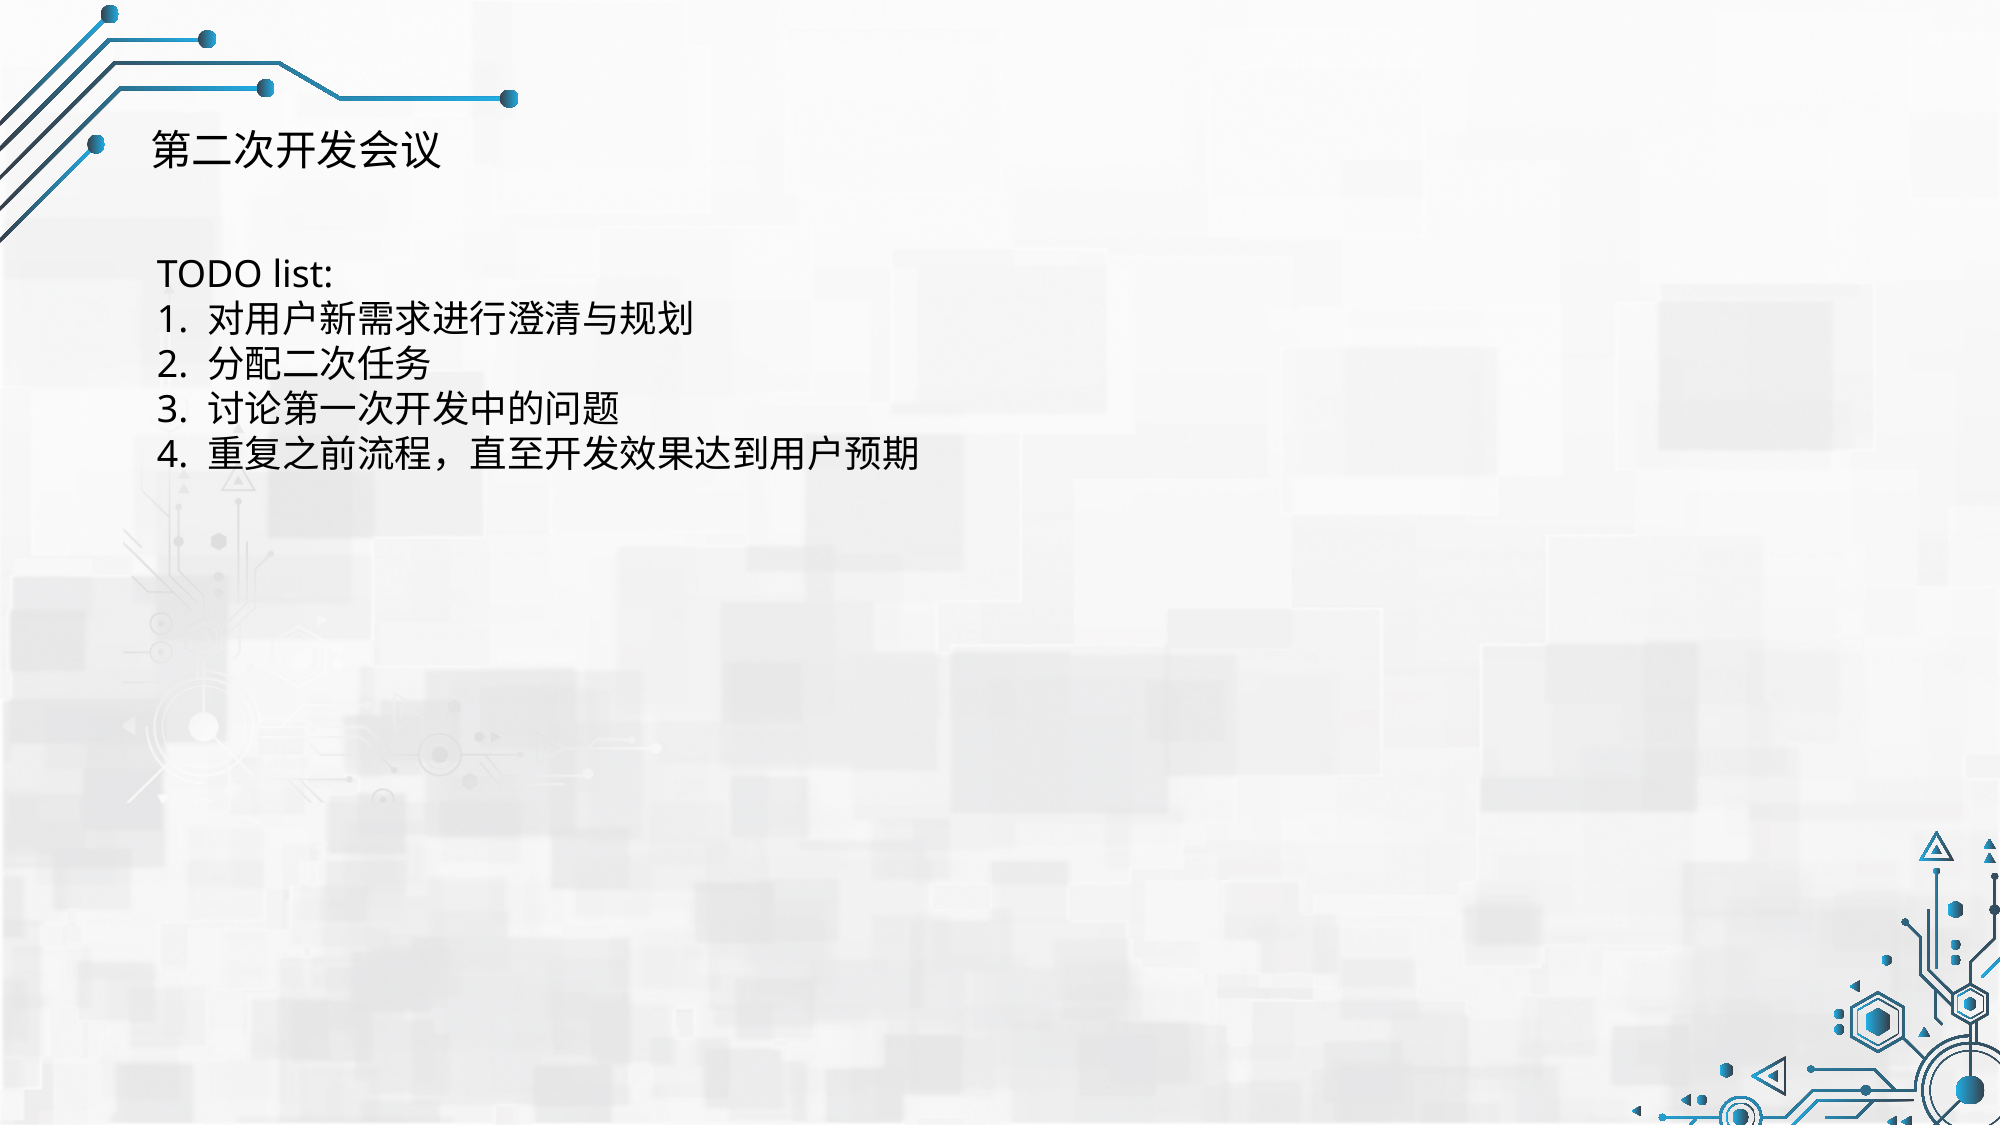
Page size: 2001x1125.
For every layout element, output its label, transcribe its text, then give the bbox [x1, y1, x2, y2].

picture [0, 0, 2001, 1125]
text_box 第二次开发会议 [135, 116, 1129, 182]
picture [1722, 1099, 1760, 1125]
picture [1931, 1052, 1969, 1116]
picture [1944, 1052, 2000, 1125]
picture [1728, 1104, 1754, 1125]
picture [1972, 1045, 2000, 1061]
picture [1939, 1120, 1948, 1125]
text_box TODO list: 1. 对用户新需求进行澄清与规划 2. 分配二次任务 3. 讨论第一次开发中的问题 4. 重复之前流程，直至开发效果达到用户预期 [142, 242, 1151, 483]
picture [1924, 1045, 1969, 1121]
picture [1693, 1119, 1720, 1125]
picture [1993, 1119, 2000, 1125]
picture [1853, 995, 1902, 1049]
picture [1762, 1037, 1969, 1125]
picture [1954, 986, 1986, 1022]
